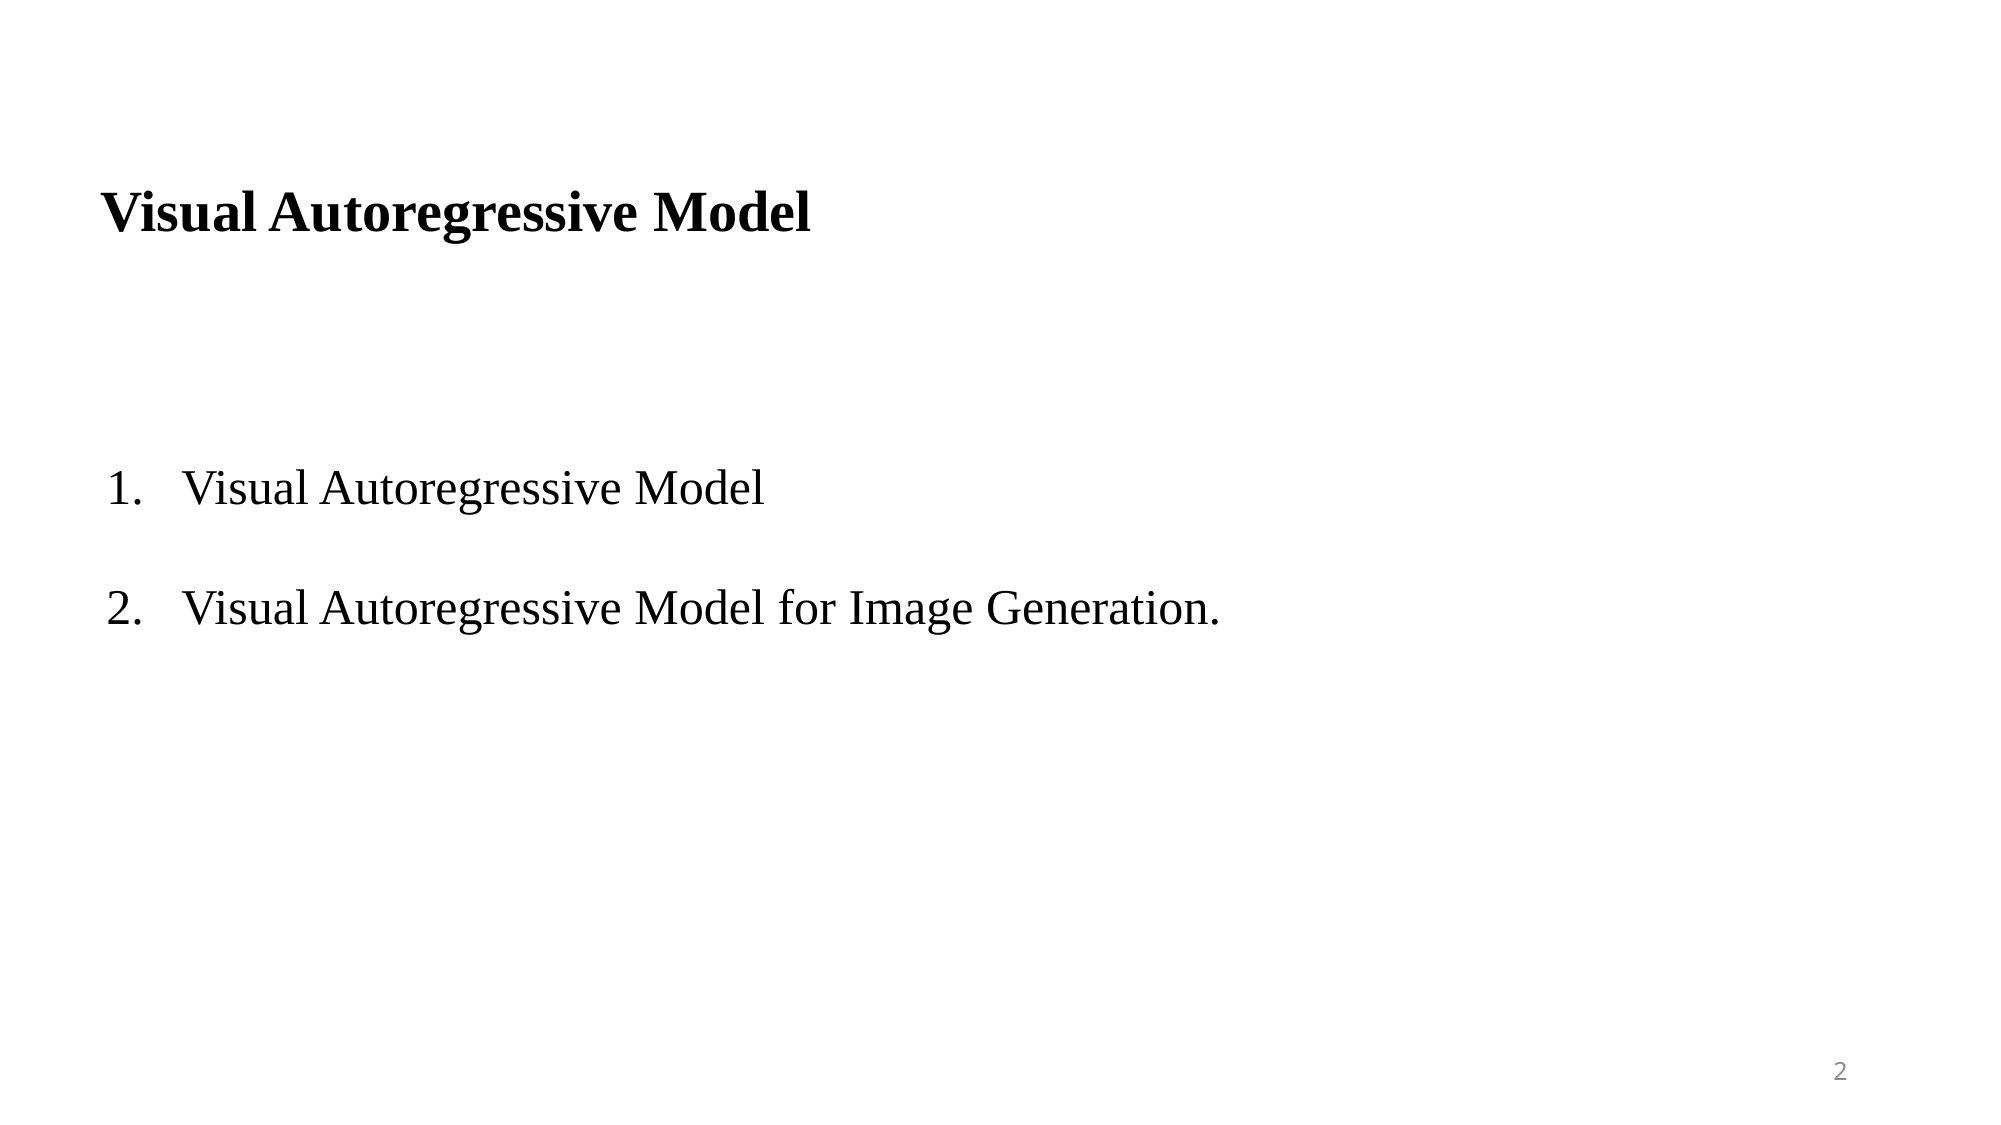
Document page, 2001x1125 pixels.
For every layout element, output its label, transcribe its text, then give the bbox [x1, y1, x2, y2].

text_box Visual Autoregressive Model [85, 165, 828, 251]
slide_number 2 [1412, 1042, 1863, 1103]
text_box Visual Autoregressive Model Visual Autoregressive Model for Image Generation. [91, 447, 1237, 643]
